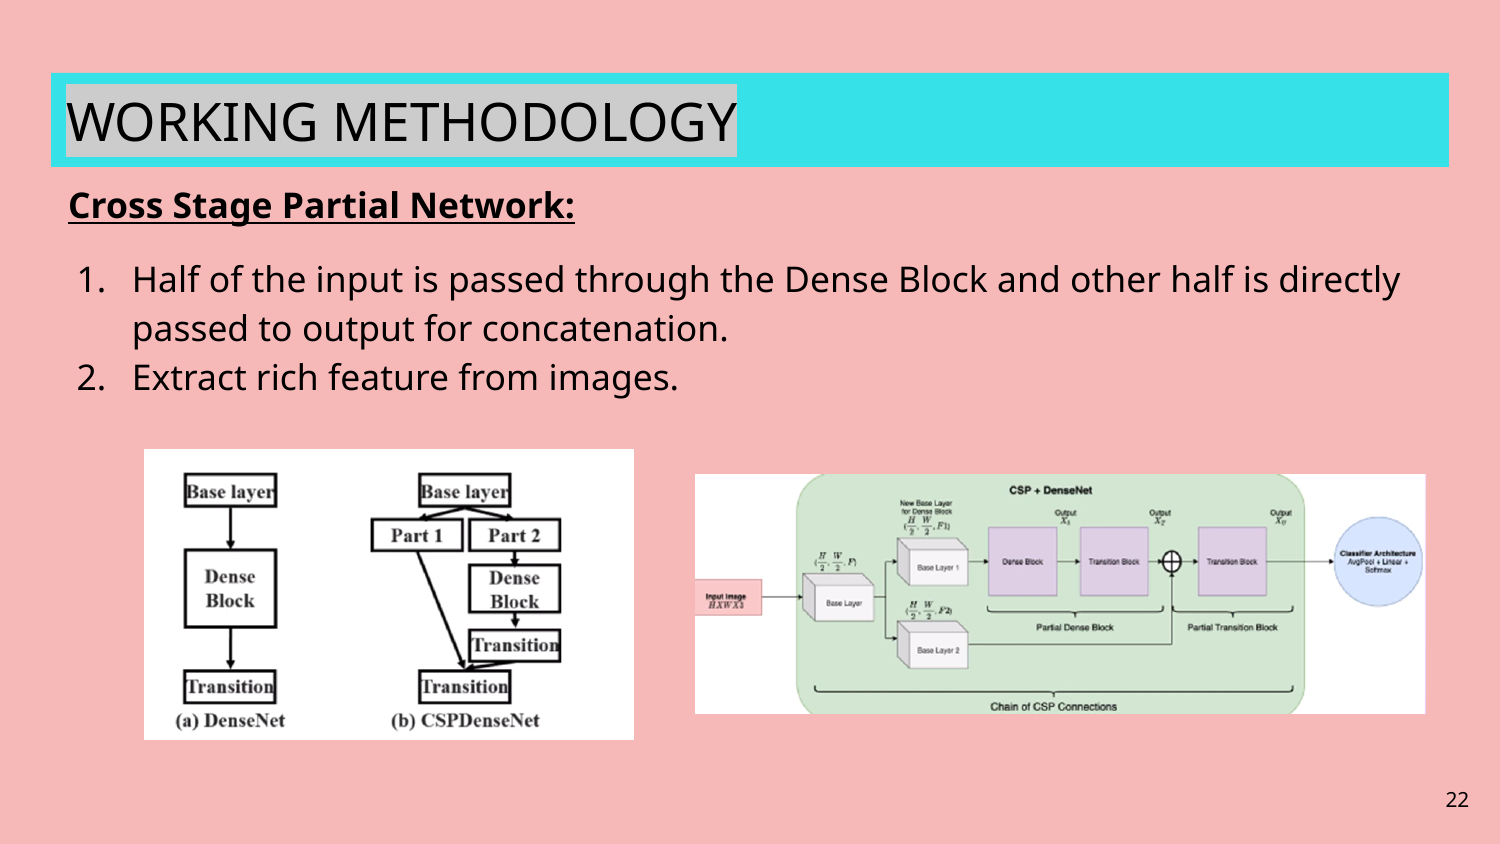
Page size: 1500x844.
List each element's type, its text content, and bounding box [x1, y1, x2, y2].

picture [694, 474, 1426, 715]
list Cross Stage Partial Network: Half of the input is passed through the Dense Block and other half is directly passed to output for concatenation. Extract rich feature from images. [41, 161, 1496, 844]
title WORKING METHODOLOGY [51, 72, 1449, 161]
picture [144, 449, 634, 740]
slide_number ‹#› [1394, 769, 1484, 834]
